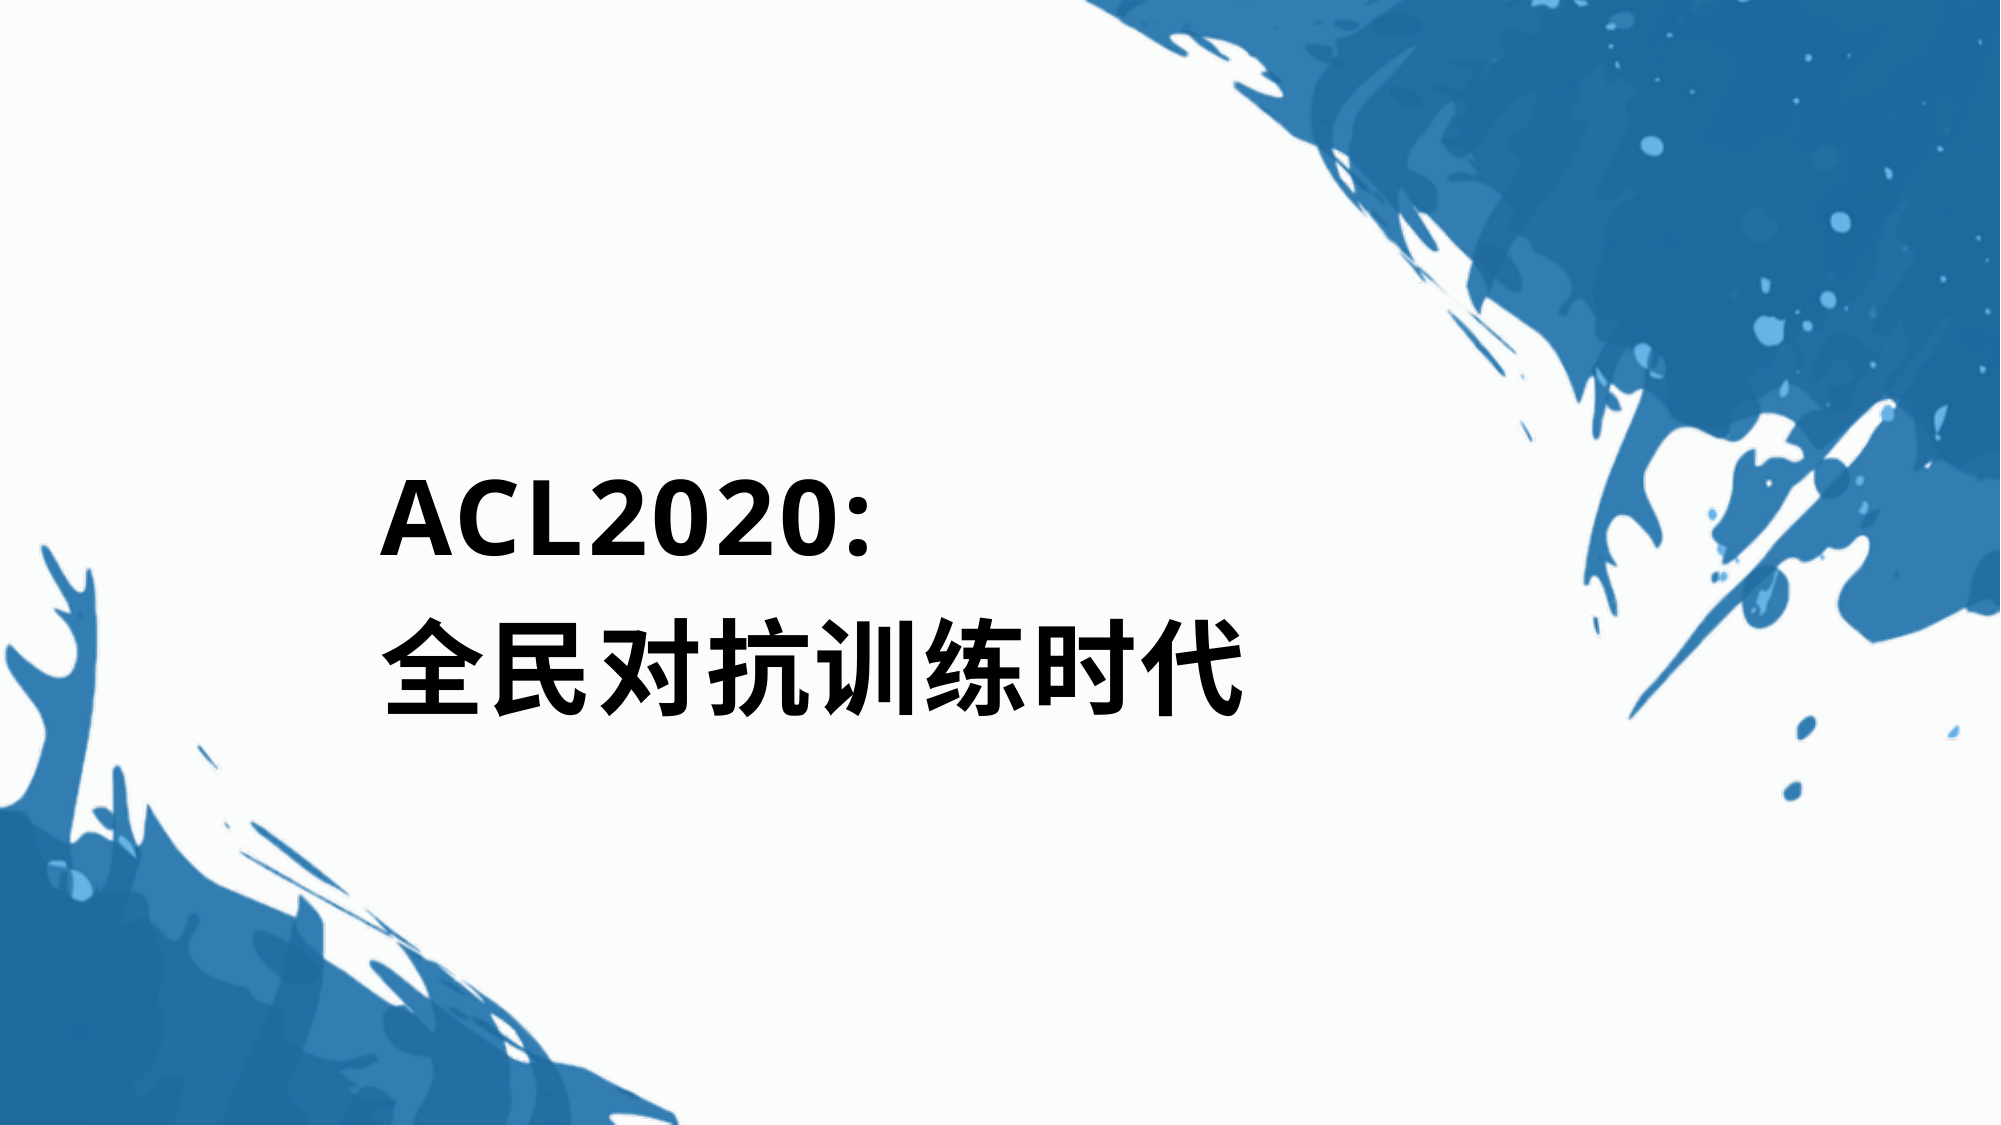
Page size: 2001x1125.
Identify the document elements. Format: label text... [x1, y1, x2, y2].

title ACL2020: 全民对抗训练时代 [365, 434, 1394, 746]
picture [0, 0, 2000, 1125]
